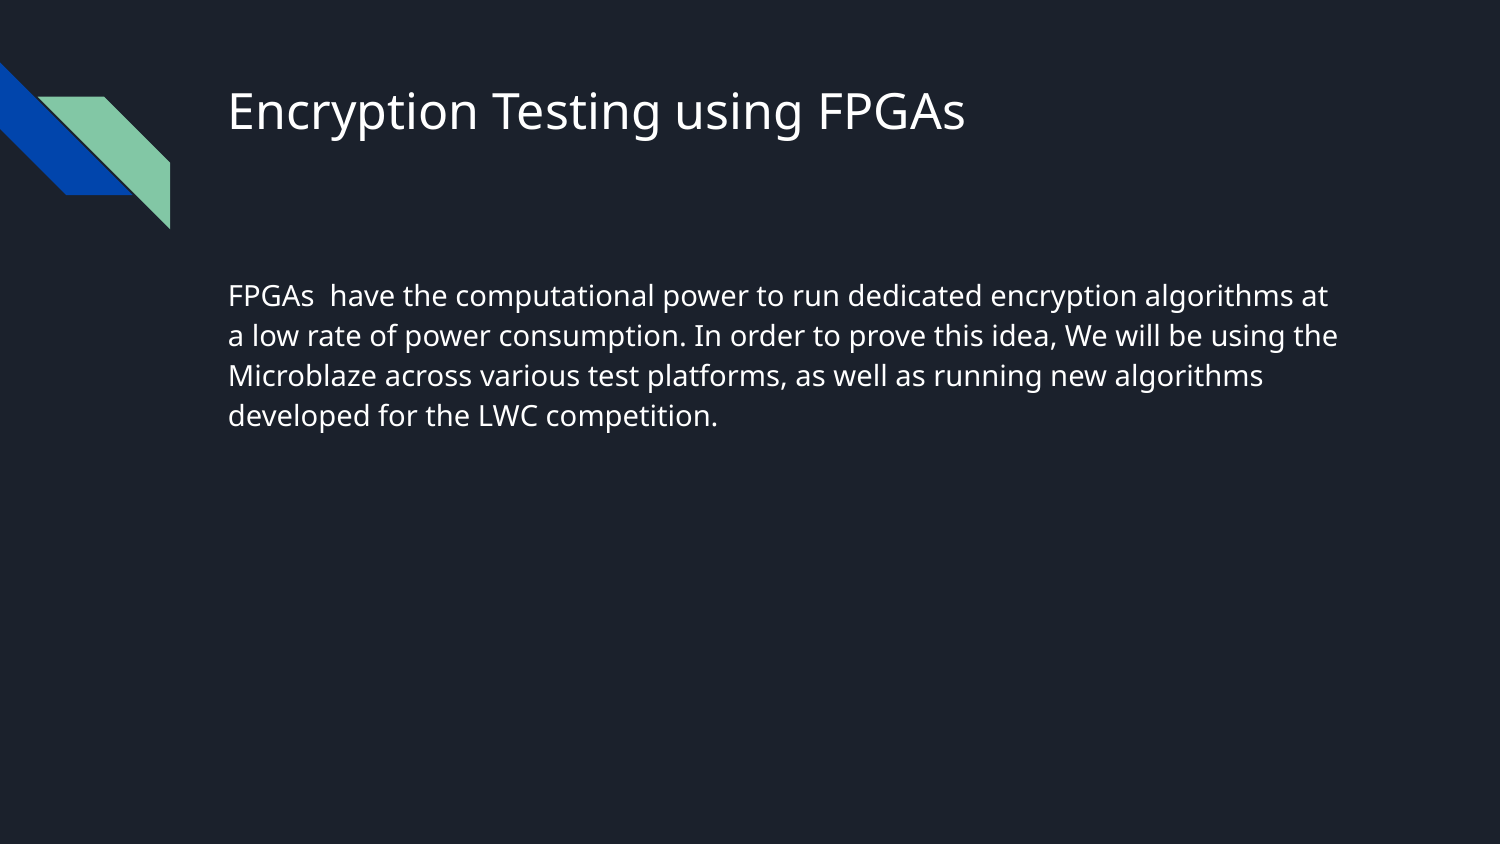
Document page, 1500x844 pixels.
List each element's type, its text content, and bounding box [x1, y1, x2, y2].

title Encryption Testing using FPGAs [212, 64, 1368, 215]
list FPGAs have the computational power to run dedicated encryption algorithms at a low rate of power consumption. In order to prove this idea, We will be using the Microblaze across various test platforms, as well as running new algorithms developed for the LWC competition. [212, 257, 1368, 735]
